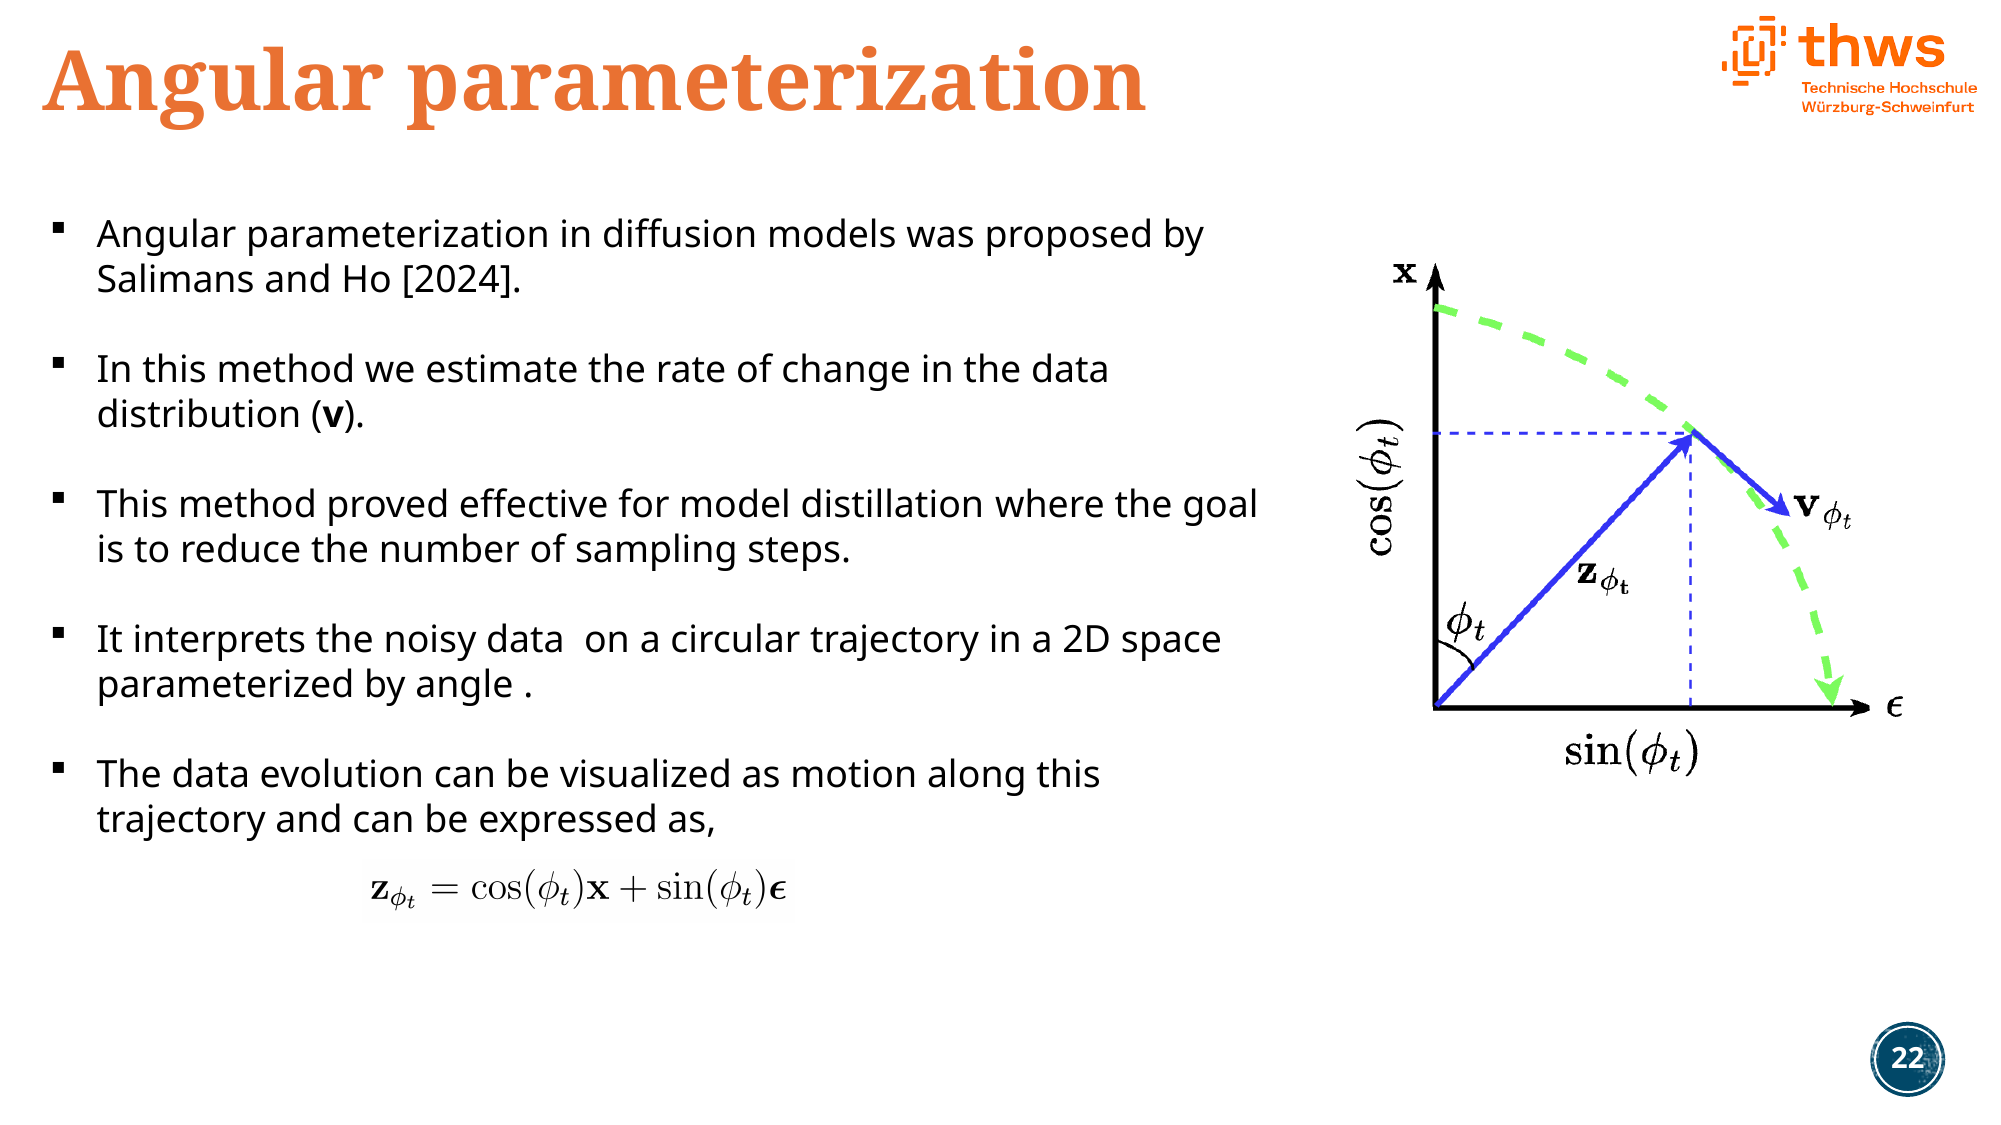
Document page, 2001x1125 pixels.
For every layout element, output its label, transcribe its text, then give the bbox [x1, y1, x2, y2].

picture [1705, 0, 1999, 135]
picture [362, 859, 795, 923]
title Angular parameterization [27, 11, 1563, 157]
slide_number 22 [1855, 1028, 1961, 1089]
picture [1321, 227, 1965, 833]
